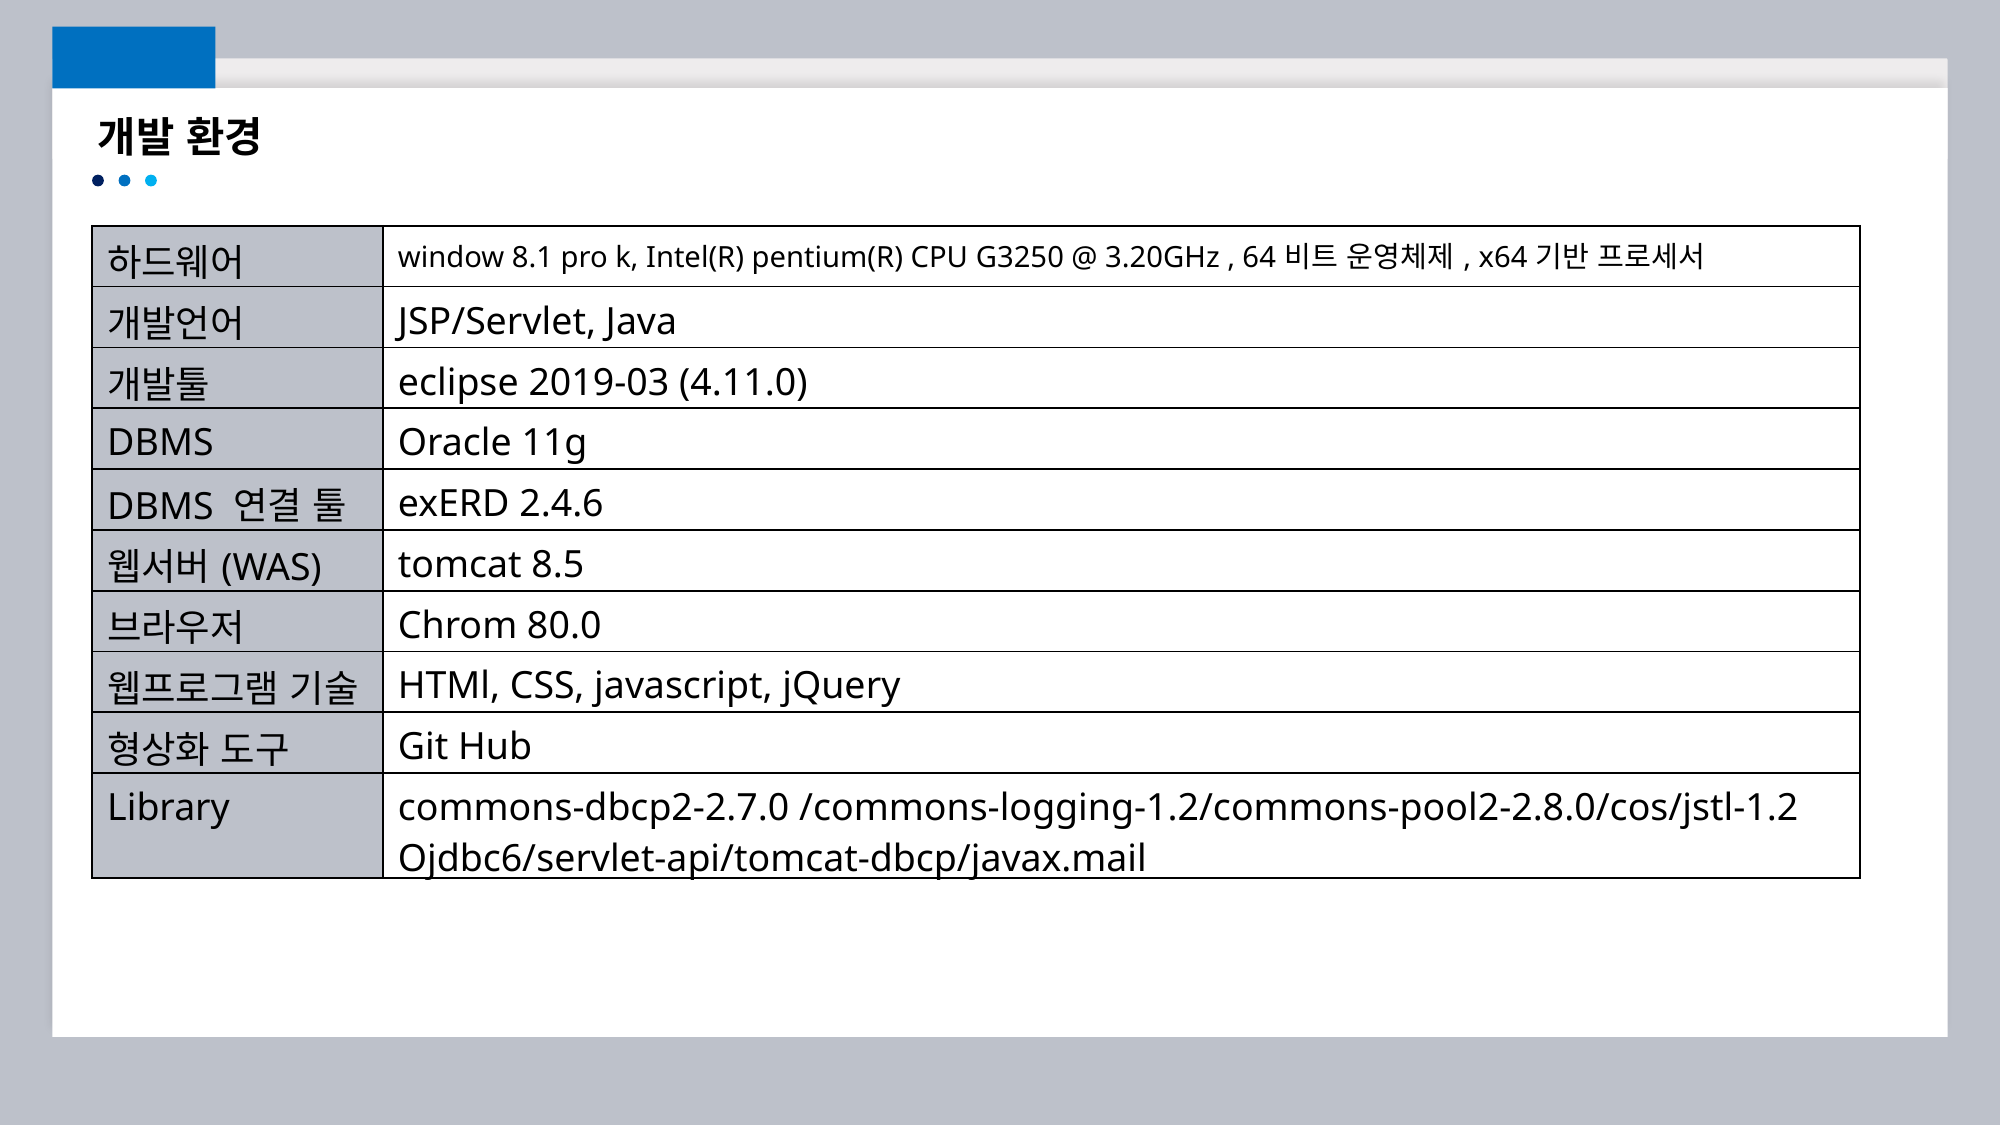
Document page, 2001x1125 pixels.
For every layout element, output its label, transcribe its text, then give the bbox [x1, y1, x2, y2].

text_box [117, 173, 132, 188]
text_box [143, 173, 158, 188]
text_box [90, 173, 105, 188]
table_header 하드웨어 [93, 227, 382, 286]
table_cell Git Hub [384, 713, 1859, 772]
table_cell exERD 2.4.6 [384, 470, 1859, 529]
table_cell DBMS [93, 409, 382, 468]
table_cell 개발툴 [93, 348, 382, 407]
table_cell 형상화 도구 [93, 713, 382, 772]
table_cell Oracle 11g [384, 409, 1859, 468]
table_cell 브라우저 [93, 592, 382, 651]
table_cell DBMS 연결 툴 [93, 470, 382, 529]
table_cell 웹서버(WAS) [93, 531, 382, 590]
table_header window 8.1 pro k, Intel(R) pentium(R) CPU G3250 @ 3.20GHz , 64비트 운영체제, x64기반 프로세서 [384, 227, 1859, 286]
table_cell HTMl, CSS, javascript, jQuery [384, 652, 1859, 711]
table_cell Chrom 80.0 [384, 592, 1859, 651]
text_box 개발 환경 [82, 103, 279, 169]
table_cell Library [93, 774, 382, 877]
text_box [51, 26, 217, 89]
table_cell JSP/Servlet, Java [384, 287, 1859, 347]
table_cell 개발언어 [93, 287, 382, 347]
table_cell commons-dbcp2-2.7.0 /commons-logging-1.2/commons-pool2-2.8.0/cos/jstl-1.2 Ojdbc6/servlet-api/tomcat-dbcp/javax.mail [384, 774, 1859, 877]
table_cell eclipse 2019-03 (4.11.0) [384, 348, 1859, 407]
table_cell 웹프로그램 기술 [93, 652, 382, 711]
table_cell tomcat 8.5 [384, 531, 1859, 590]
